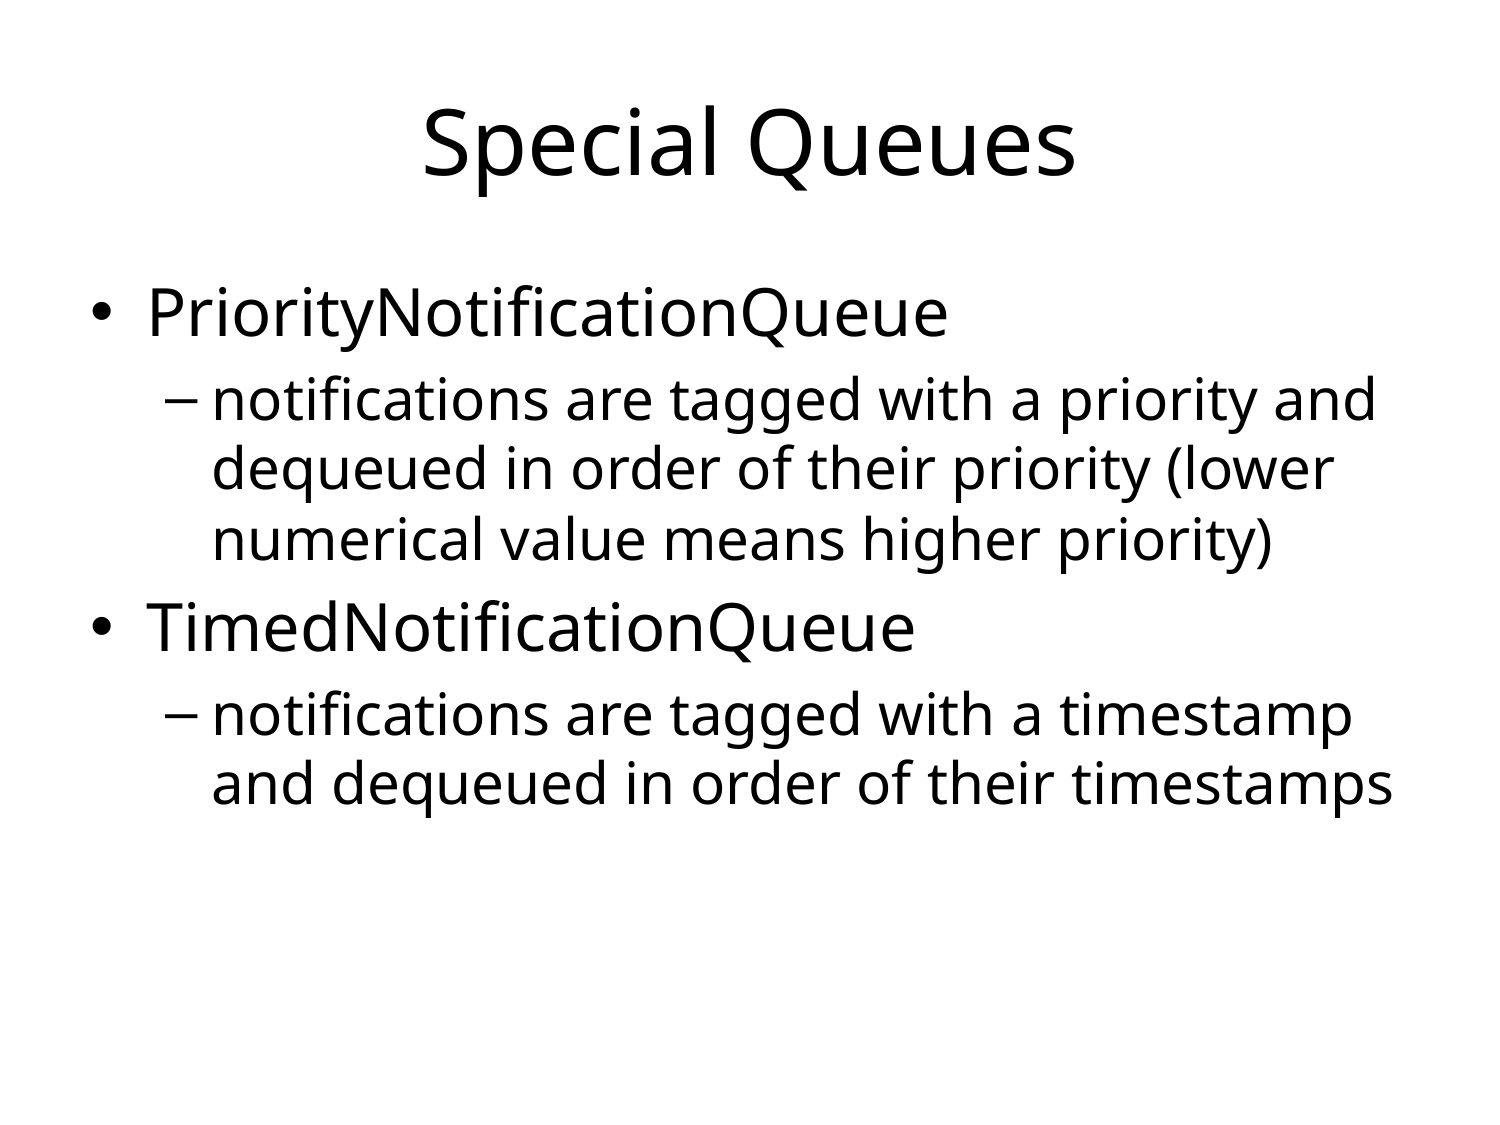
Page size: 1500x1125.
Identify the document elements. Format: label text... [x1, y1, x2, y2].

list PriorityNotiﬁcationQueue notiﬁcations are tagged with a priority and dequeued in order of their priority (lower numerical value means higher priority) TimedNotiﬁcationQueue notifications are tagged with a timestamp and dequeued in order of their timestamps [75, 262, 1425, 1005]
title Special Queues [75, 45, 1425, 233]
